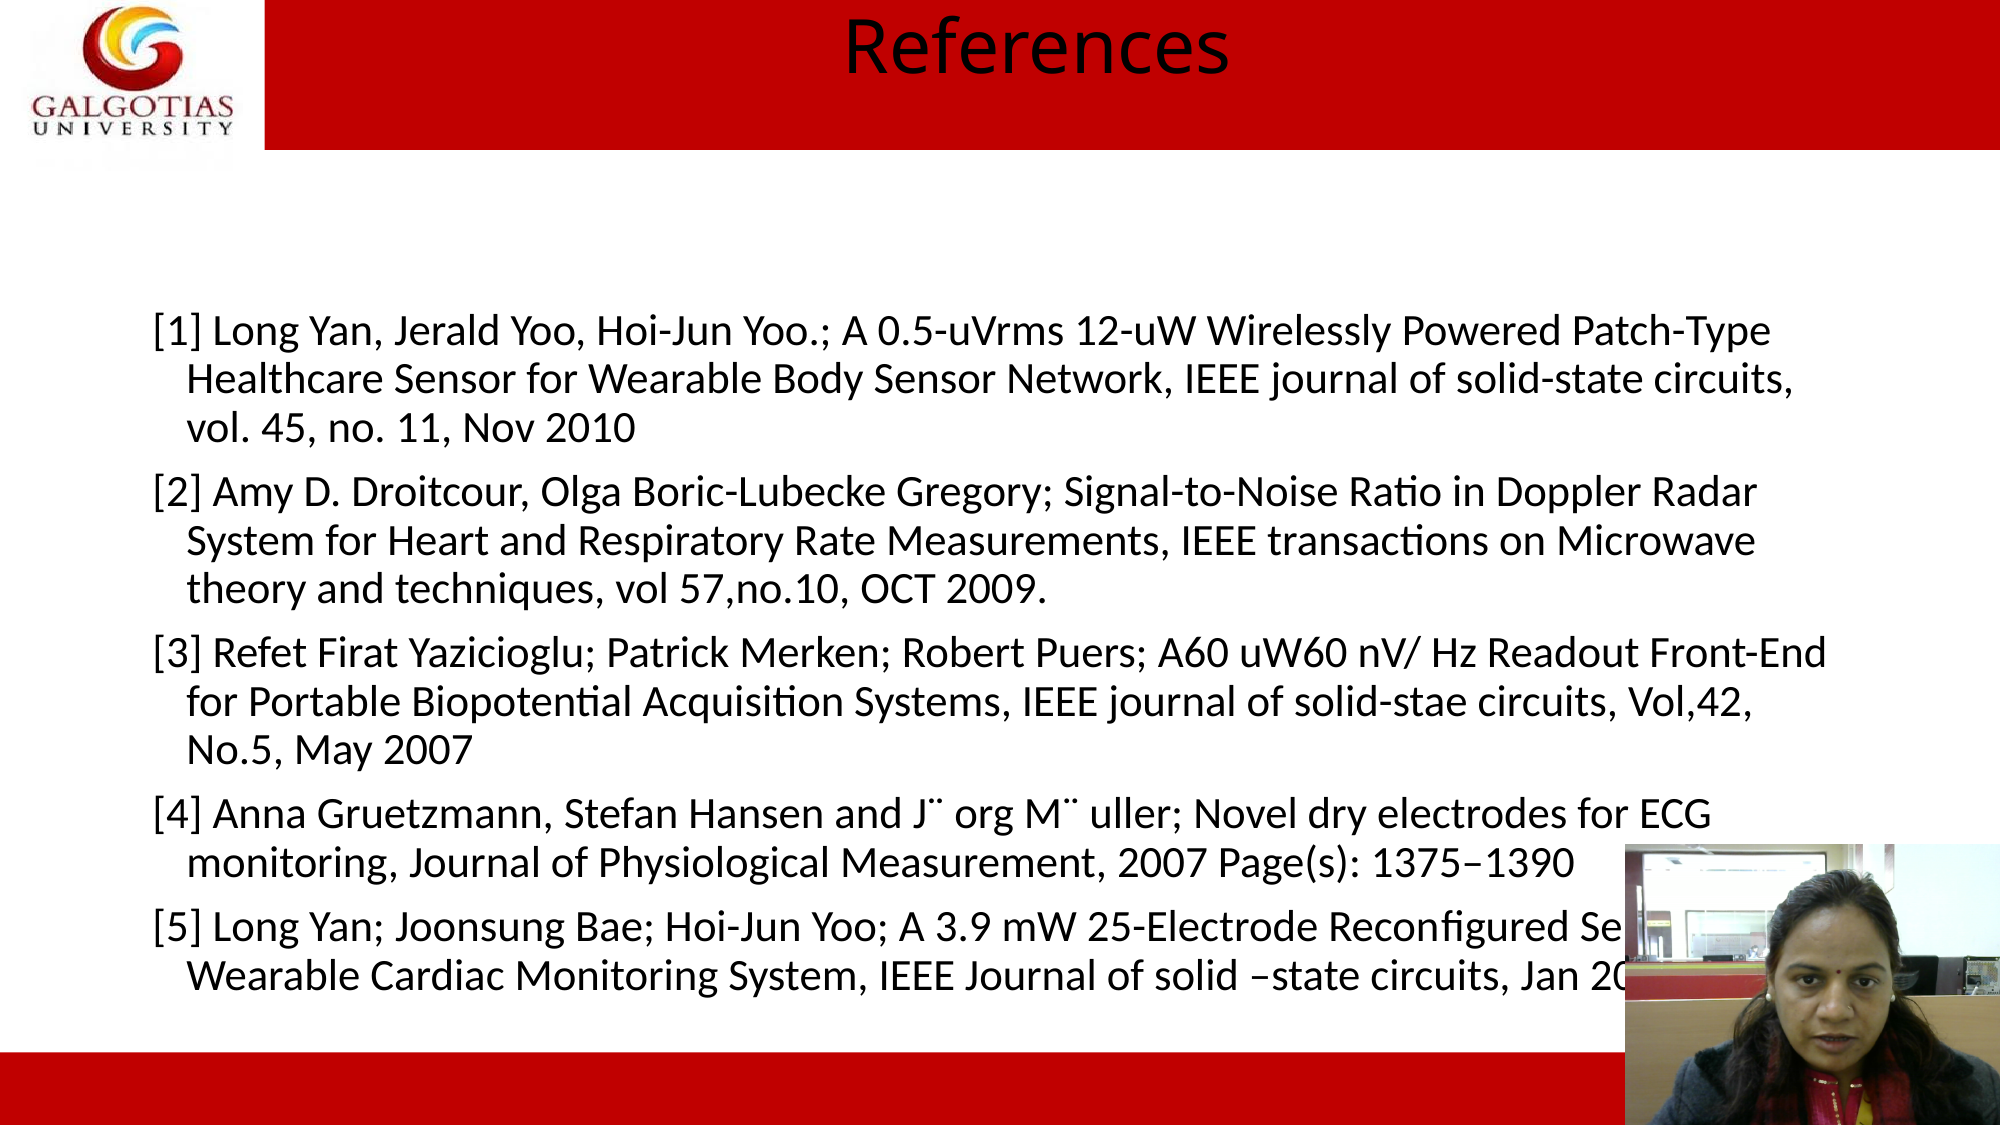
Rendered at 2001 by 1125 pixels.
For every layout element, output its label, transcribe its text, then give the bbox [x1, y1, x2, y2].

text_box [1624, 843, 2000, 1125]
text_box [0, 1052, 1624, 1125]
text_box References [265, 0, 2000, 150]
list [1] Long Yan, Jerald Yoo, Hoi-Jun Yoo.; A 0.5-uVrms 12-uW Wirelessly Powered Patch-Type Healthcare Sensor for Wearable Body Sensor Network, IEEE journal of solid-state circuits, vol. 45, no. 11, Nov 2010 [2] Amy D. Droitcour, Olga Boric-Lubecke Gregory; Signal-to-Noise Ratio in Doppler Radar System for Heart and Respiratory Rate Measurements, IEEE transactions on Microwave theory and techniques, vol 57,no.10, OCT 2009. [3] Refet Firat Yazicioglu; Patrick Merken; Robert Puers; A60 uW60 nV/ Hz Readout Front-End for Portable Biopotential Acquisition Systems, IEEE journal of solid-stae circuits, Vol,42, No.5, May 2007 [4] Anna Gruetzmann, Stefan Hansen and J¨ org M¨ uller; Novel dry electrodes for ECG monitoring, Journal of Physiological Measurement, 2007 Page(s): 1375–1390 [5] Long Yan; Joonsung Bae; Hoi-Jun Yoo; A 3.9 mW 25-Electrode Reconﬁgured Sensor for Wearable Cardiac Monitoring System, IEEE Journal of solid –state circuits, Jan 2010 [137, 299, 1863, 1014]
picture [0, 0, 265, 171]
